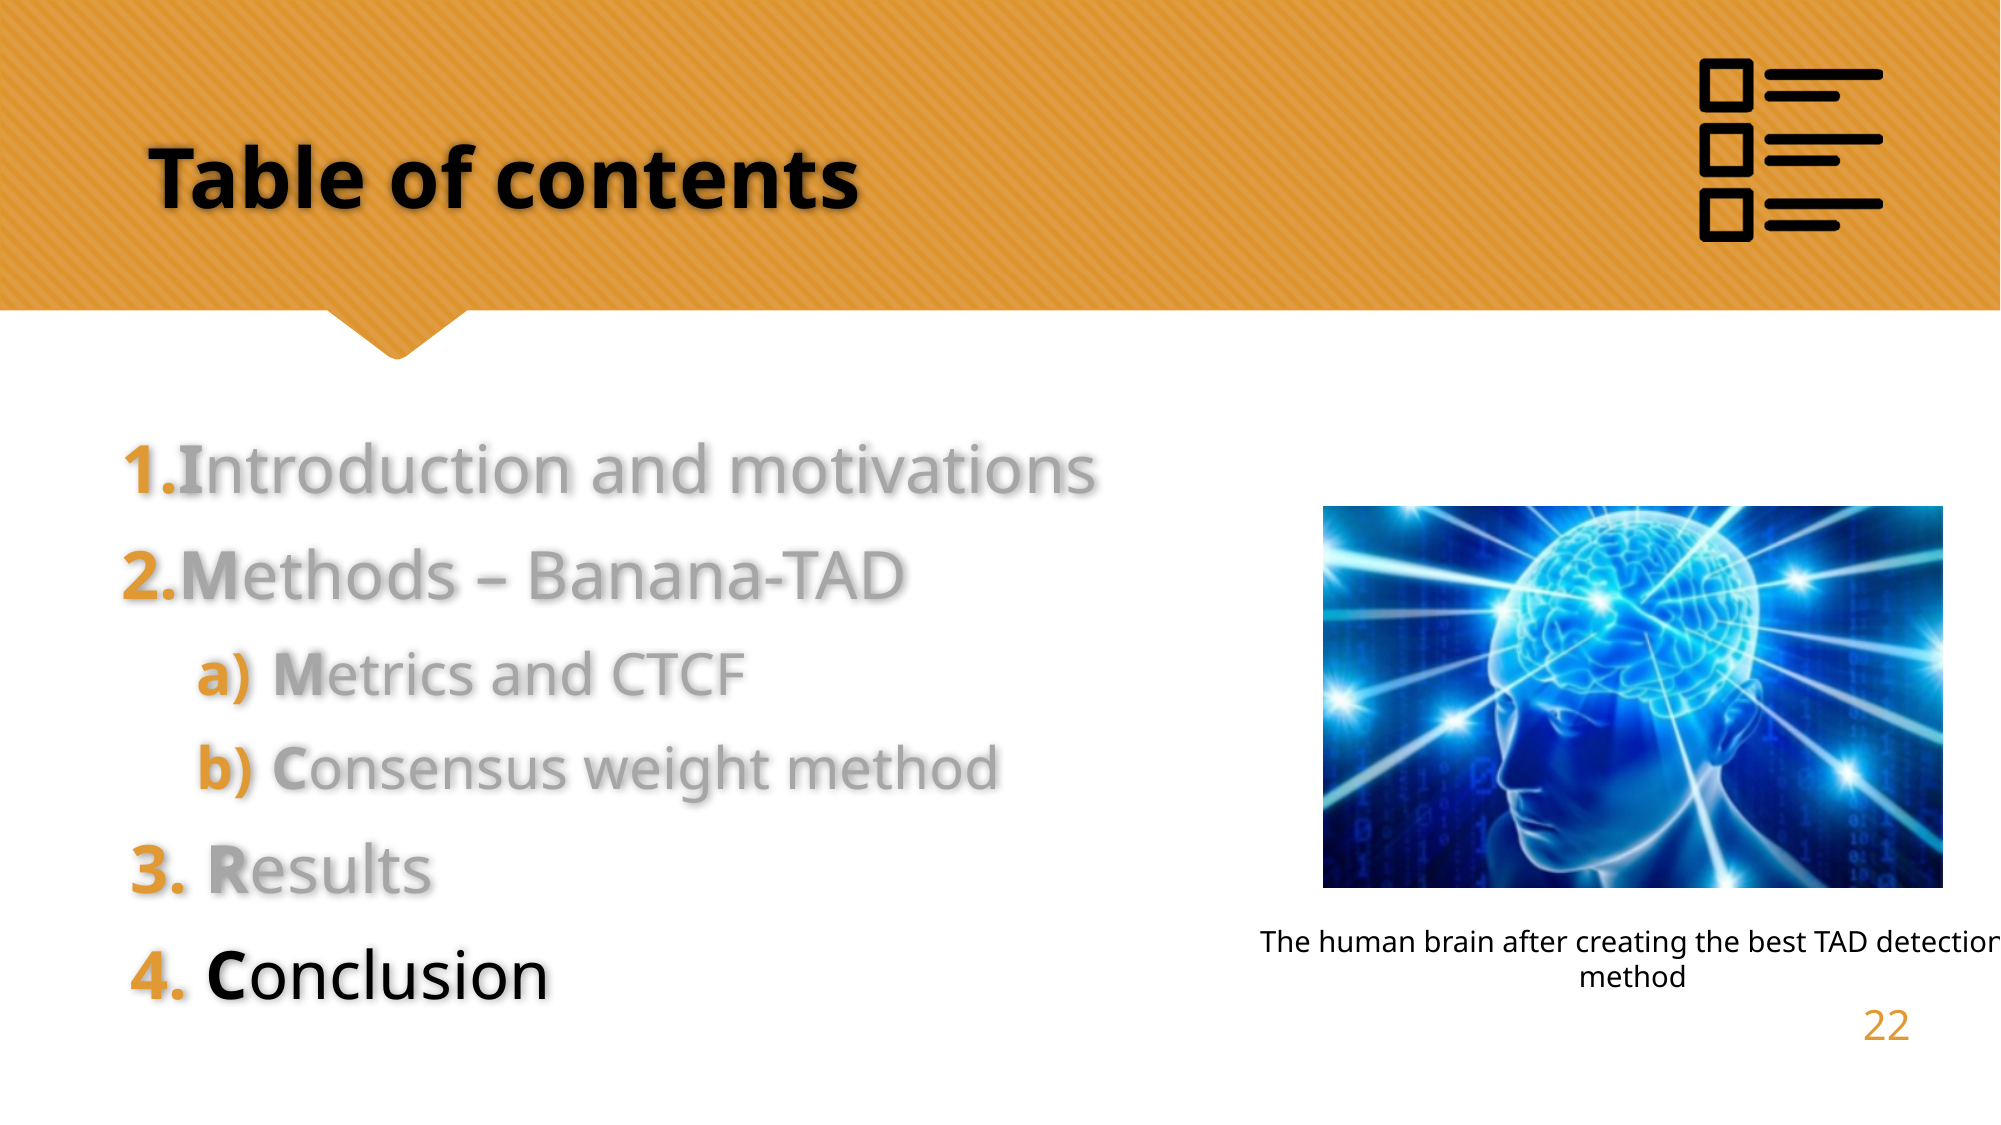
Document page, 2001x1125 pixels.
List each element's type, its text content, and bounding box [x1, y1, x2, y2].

text_box The human brain after creating the best TAD detection method [1242, 916, 2000, 1001]
slide_number 22 [1751, 970, 1926, 1051]
list Introduction and motivations Methods – Banana-TAD Metrics and CTCF Consensus weight method Results Conclusion [106, 364, 1838, 1075]
title Table of contents [132, 73, 1691, 233]
picture [1322, 505, 1944, 888]
picture [1691, 49, 1899, 256]
